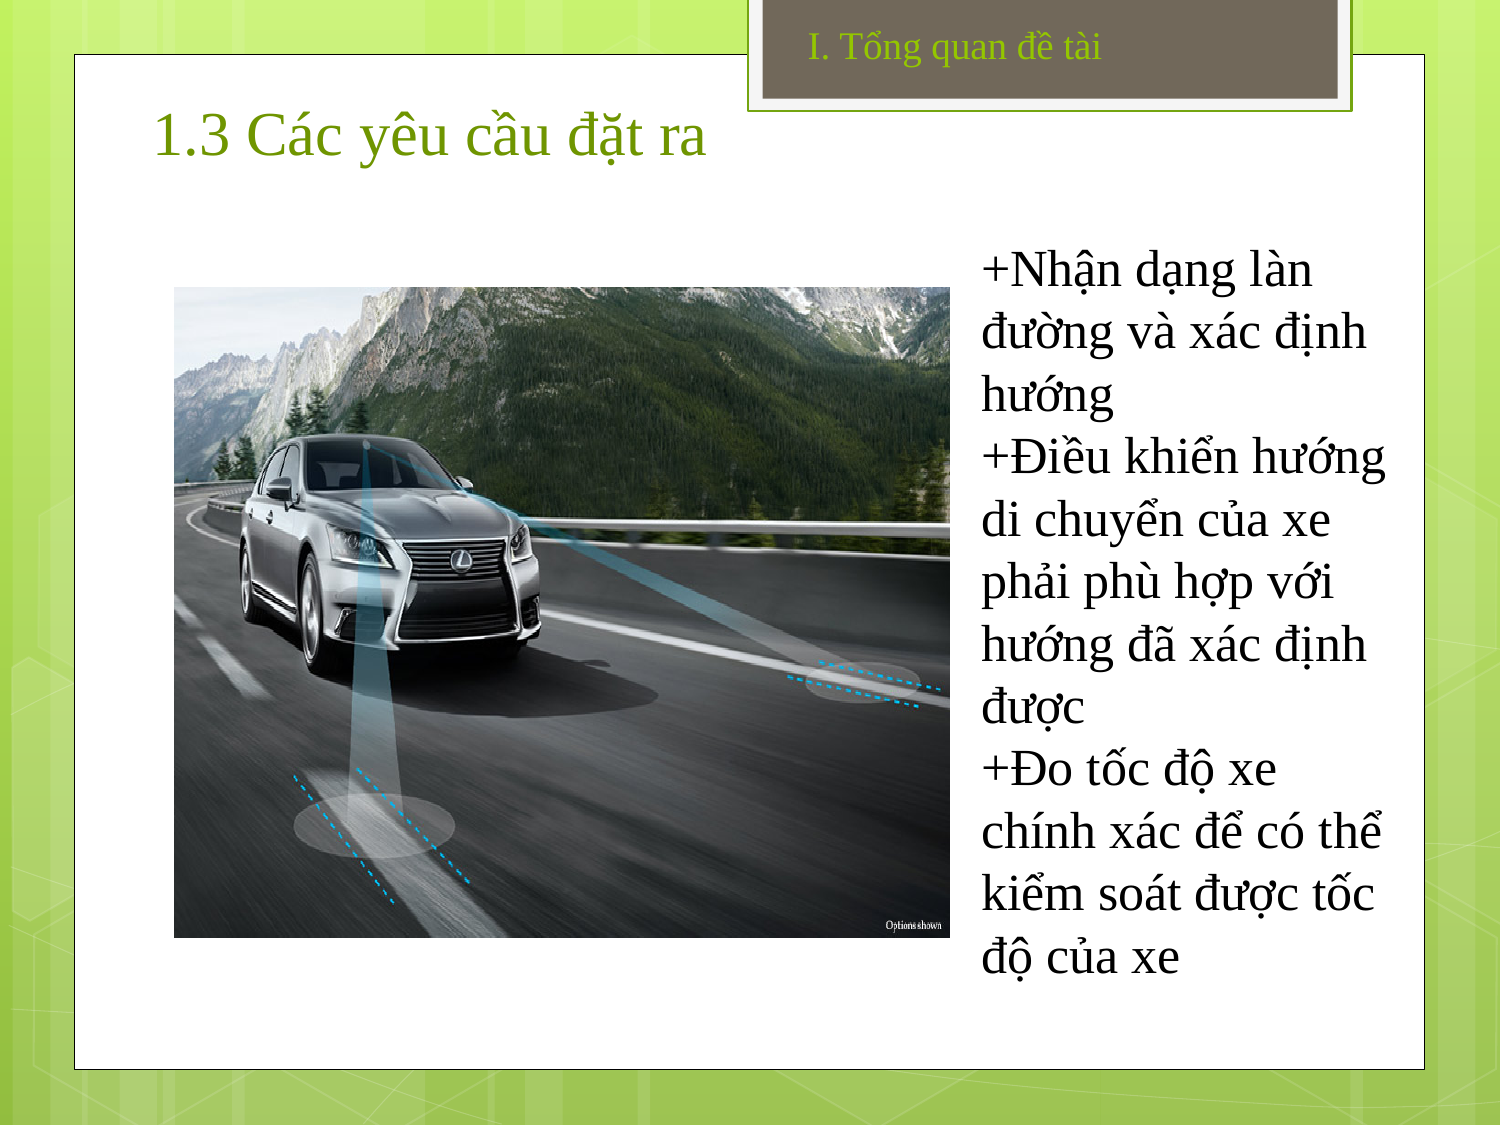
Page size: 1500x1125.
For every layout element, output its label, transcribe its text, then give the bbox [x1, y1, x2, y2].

text_box I. Tổng quan đề tài [792, 12, 1325, 75]
text_box +Nhận dạng làn đường và xác định hướng +Điều khiển hướng di chuyển của xe phải phù hợp với hướng đã xác định được +Đo tốc độ xe chính xác để có thể kiểm soát được tốc độ của xe [966, 118, 1417, 992]
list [174, 287, 951, 938]
text_box 1.3 Các yêu cầu đặt ra [137, 75, 925, 175]
